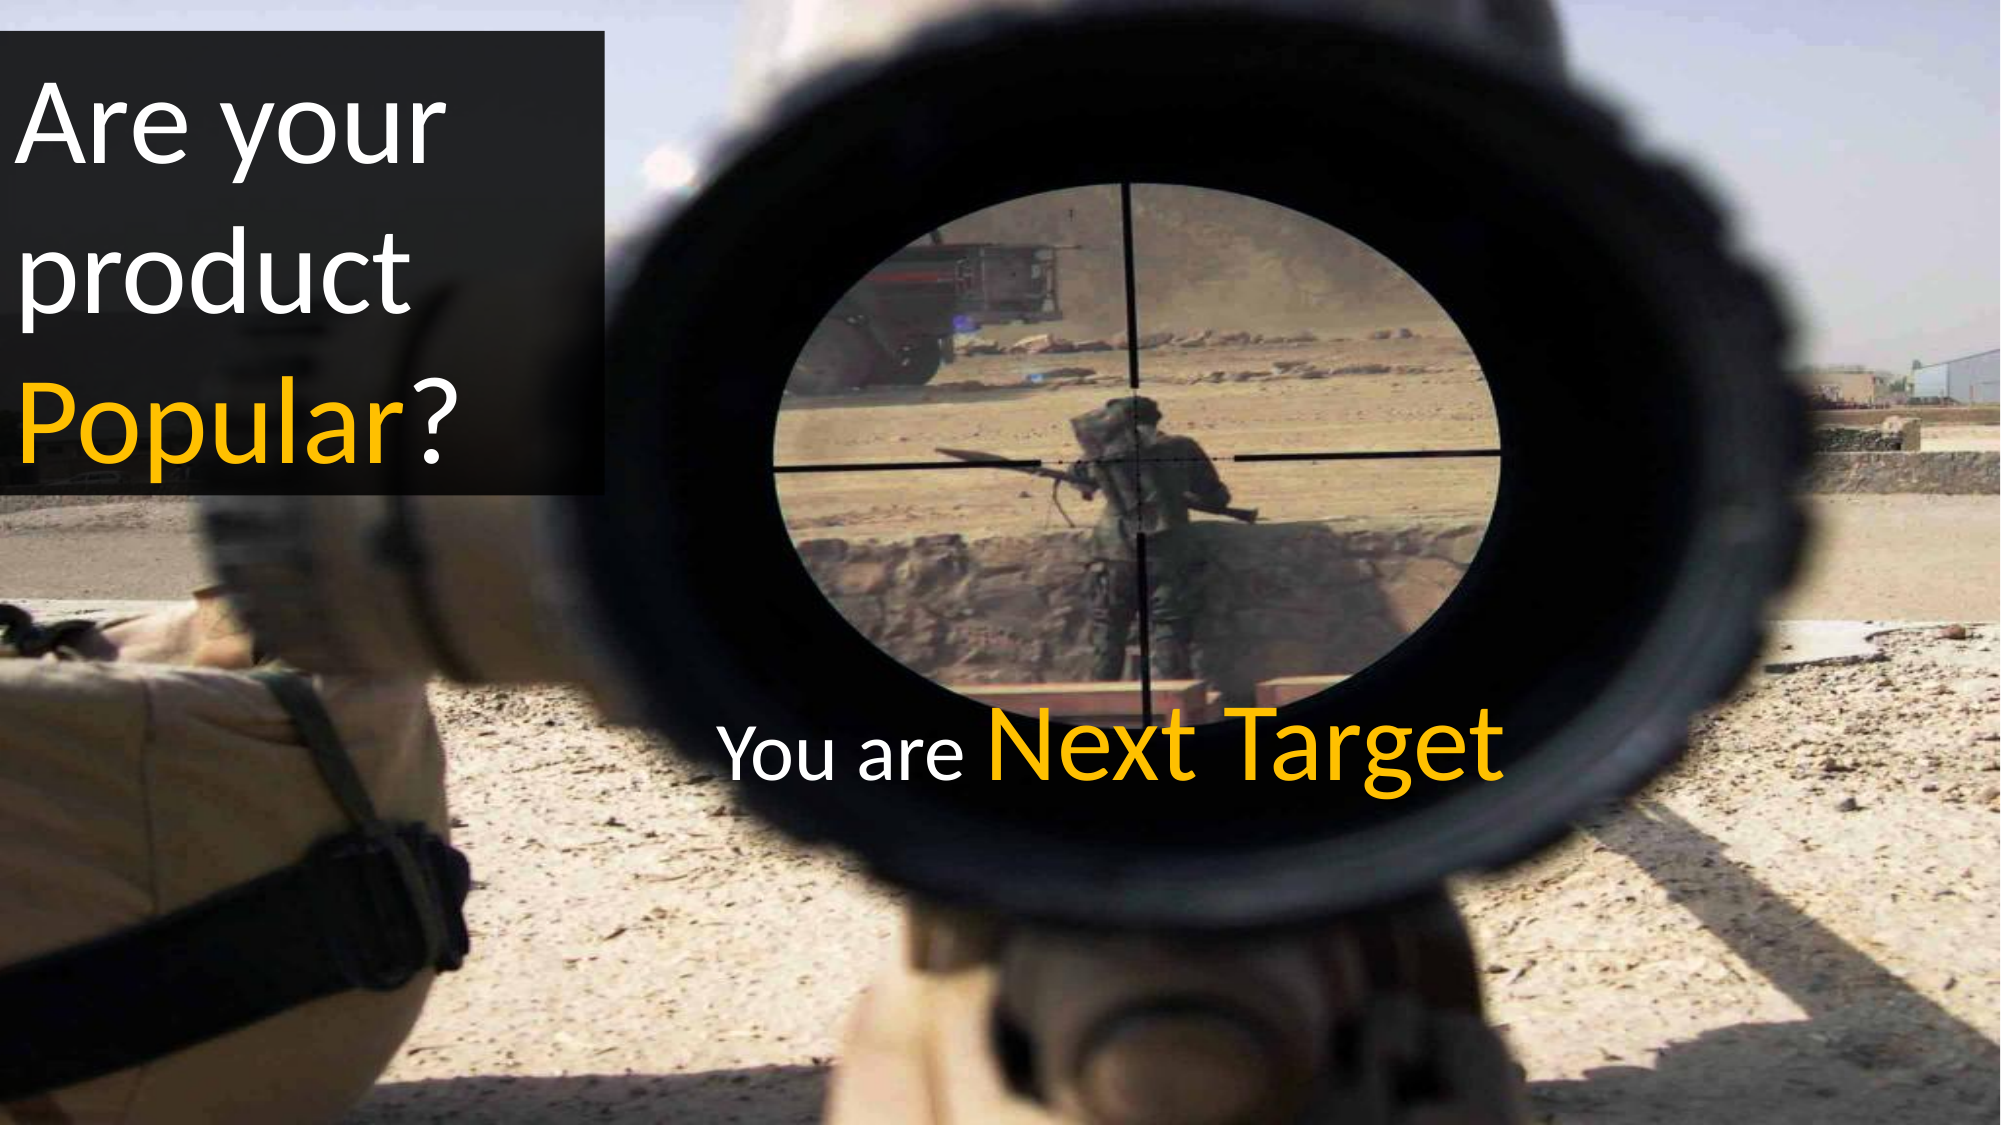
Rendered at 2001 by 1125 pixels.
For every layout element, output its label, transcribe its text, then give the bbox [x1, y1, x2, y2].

text_box You are Next Target [701, 660, 1522, 811]
text_box Are your product Popular? [0, 30, 605, 496]
picture [0, 0, 2001, 1125]
